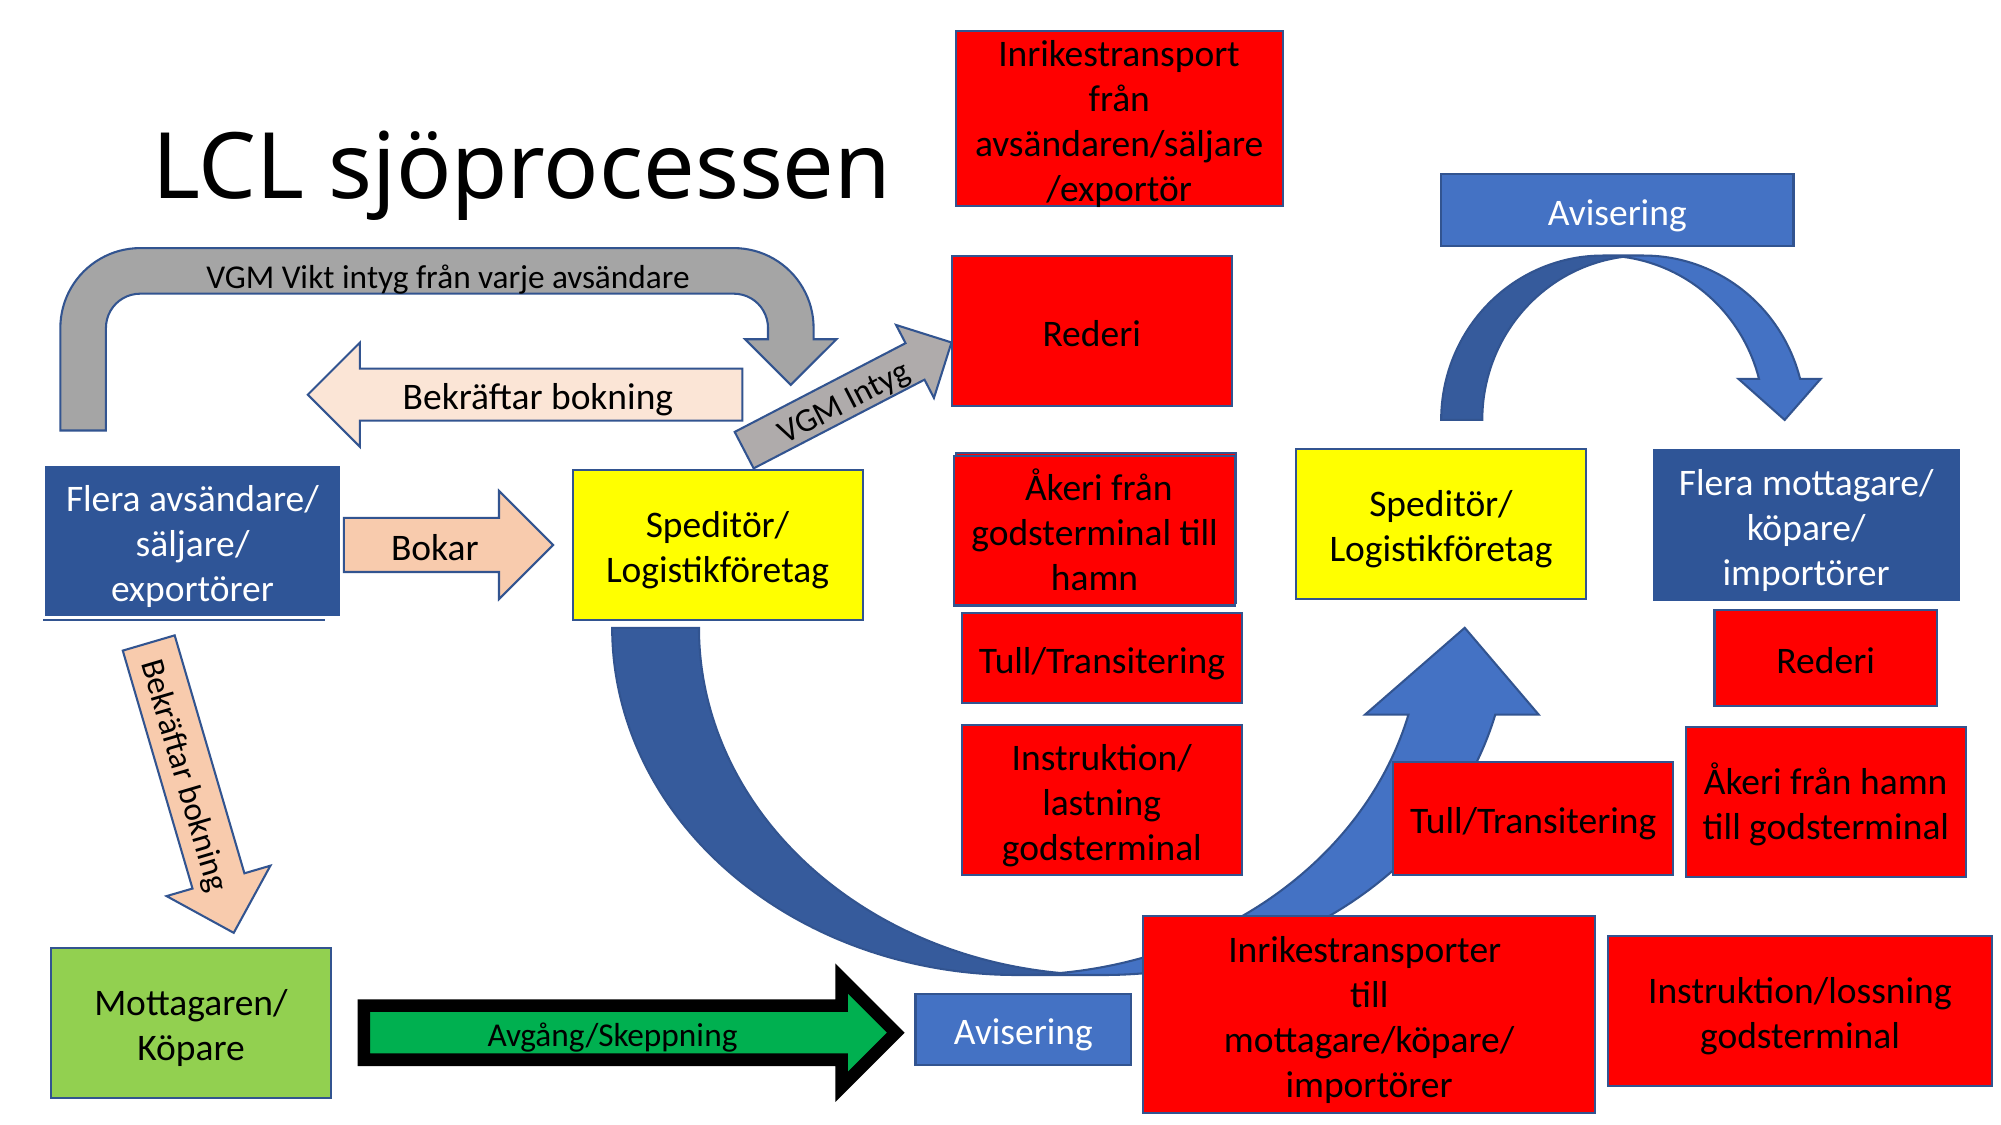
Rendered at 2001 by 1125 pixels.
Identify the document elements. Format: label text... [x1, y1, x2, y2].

text_box Flera mottagare/ köpare/ importörer [1651, 447, 1962, 603]
text_box Bokar [342, 488, 555, 602]
text_box [1241, 626, 1541, 915]
text_box Speditör/ Logistikföretag [572, 469, 864, 621]
text_box Tull/Transitering [1392, 761, 1674, 876]
text_box VGM Intyg [733, 323, 953, 470]
text_box Åkeri från hamn till godsterminal [1685, 726, 1967, 878]
text_box Flera avsändare/ säljare/ exportörer [43, 464, 342, 619]
text_box Åkeri från godsterminal till hamn [953, 455, 1236, 607]
text_box Upphämtning/ Åkeri [955, 452, 1237, 604]
text_box [1440, 254, 1823, 422]
text_box Inrikestransport från avsändaren/säljare/exportör [955, 30, 1284, 207]
text_box Tull/Transitering [961, 612, 1243, 704]
text_box Instruktion/lossning godsterminal [1607, 935, 1993, 1087]
text_box Rederi [951, 255, 1233, 407]
text_box Avisering [1440, 173, 1795, 247]
text_box Speditör/ Logistikföretag [1295, 448, 1587, 600]
text_box Instruktion/ lastning godsterminal [961, 724, 1243, 876]
text_box Avisering [914, 993, 1132, 1066]
text_box Bekräftar bokning [306, 340, 744, 450]
text_box [611, 626, 1142, 977]
text_box Rederi [1713, 609, 1938, 707]
text_box Avgång/Skeppning [362, 976, 898, 1090]
text_box Inrikestransporter till mottagare/köpare/ importörer [1142, 915, 1596, 1114]
text_box Bekräftar bokning [121, 634, 273, 935]
text_box VGM Vikt intyg från varje avsändare [59, 247, 839, 432]
text_box Mottagaren/ Köpare [50, 947, 332, 1099]
title LCL sjöprocessen [137, 59, 1863, 278]
